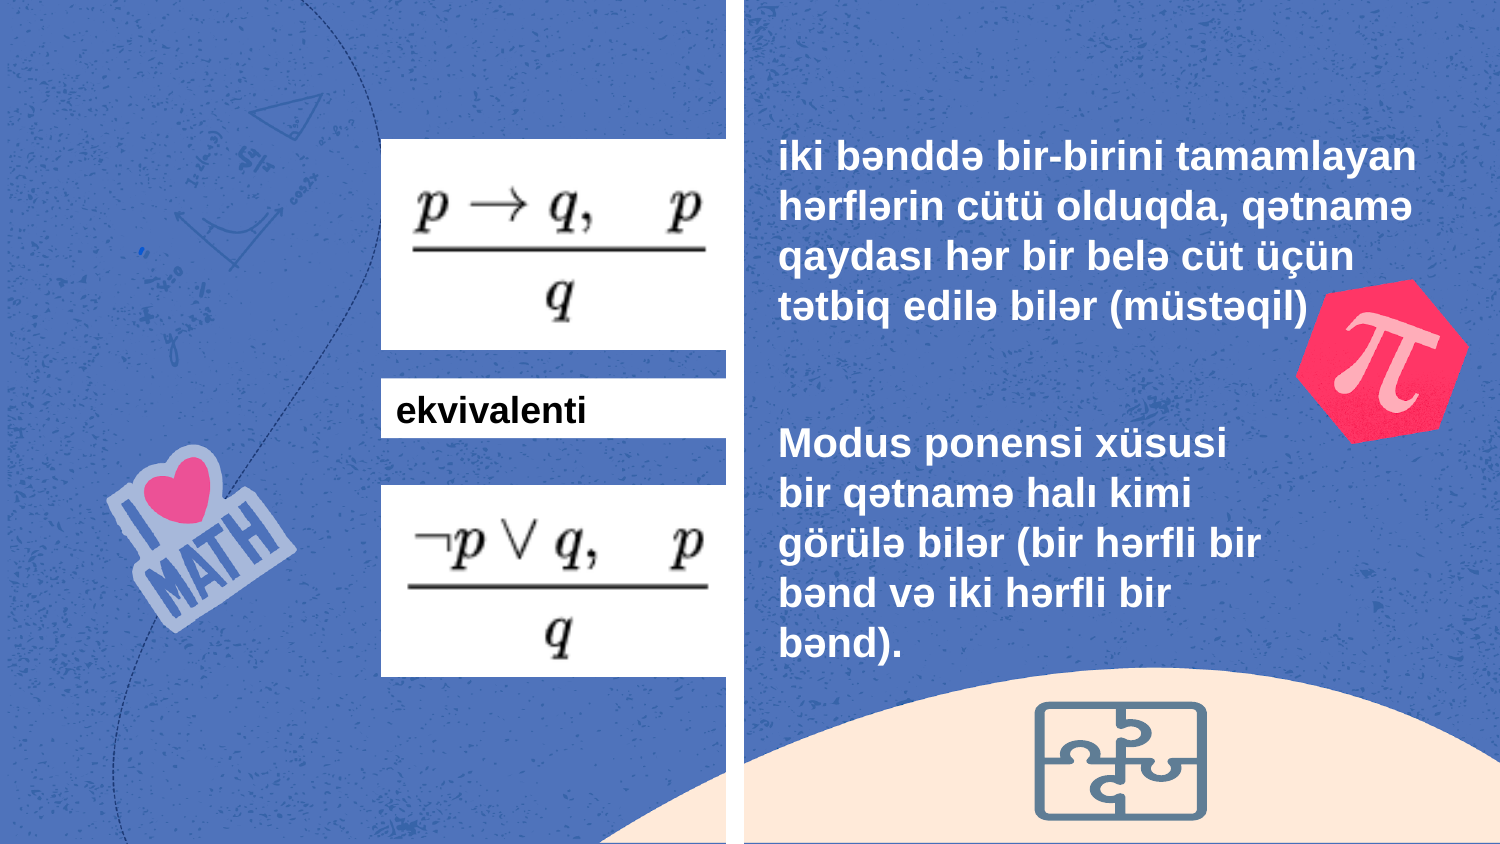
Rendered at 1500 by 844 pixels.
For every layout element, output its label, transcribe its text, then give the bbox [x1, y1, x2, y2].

picture [0, 0, 739, 844]
text_box Modus ponensi xüsusi bir qətnamə halı kimi görülə bilər (bir hərfli bir bənd və iki hərfli bir bənd). [763, 408, 1307, 674]
text_box ekvivalenti [381, 378, 729, 439]
picture [744, 0, 1500, 844]
text_box [1034, 701, 1207, 821]
text_box iki bənddə bir-birini tamamlayan hərflərin cütü olduqda, qətnamə qaydası hər bir belə cüt üçün tətbiq edilə bilər (müstəqil) [763, 121, 1443, 337]
text_box [726, 0, 744, 844]
